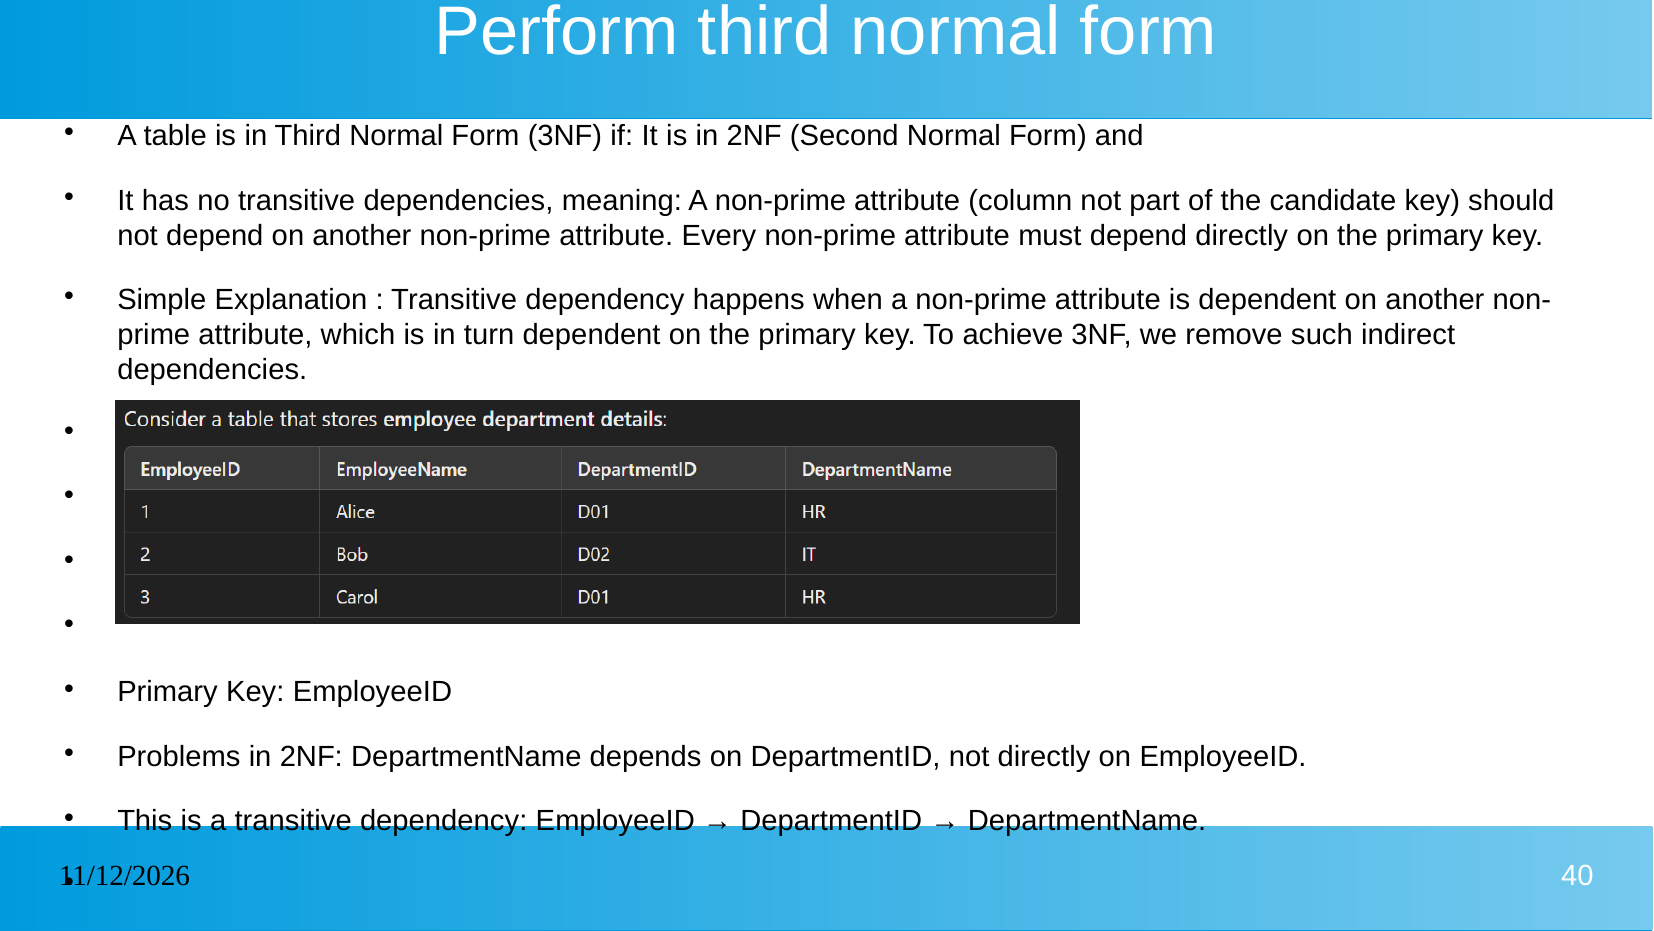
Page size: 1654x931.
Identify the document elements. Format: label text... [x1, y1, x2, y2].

slide_number 40 [1210, 856, 1594, 915]
title Perform third normal form [59, 0, 1594, 145]
picture [115, 400, 1080, 625]
list A table is in Third Normal Form (3NF) if: It is in 2NF (Second Normal Form) and It has no transitive dependencies, meaning: A non-prime attribute (column not part of the candidate key) should not depend on another non-prime attribute. Every non-prime attribute must depend directly on the primary key. Simple Explanation : Transitive dependency happens when a non-prime attribute is dependent on another non-prime attribute, which is in turn dependent on the primary key. To achieve 3NF, we remove such indirect dependencies. Primary Key: EmployeeID Problems in 2NF: DepartmentName depends on DepartmentID, not directly on EmployeeID. This is a transitive dependency: EmployeeID → DepartmentID → DepartmentName. [46, 116, 1581, 825]
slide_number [59, 856, 442, 915]
